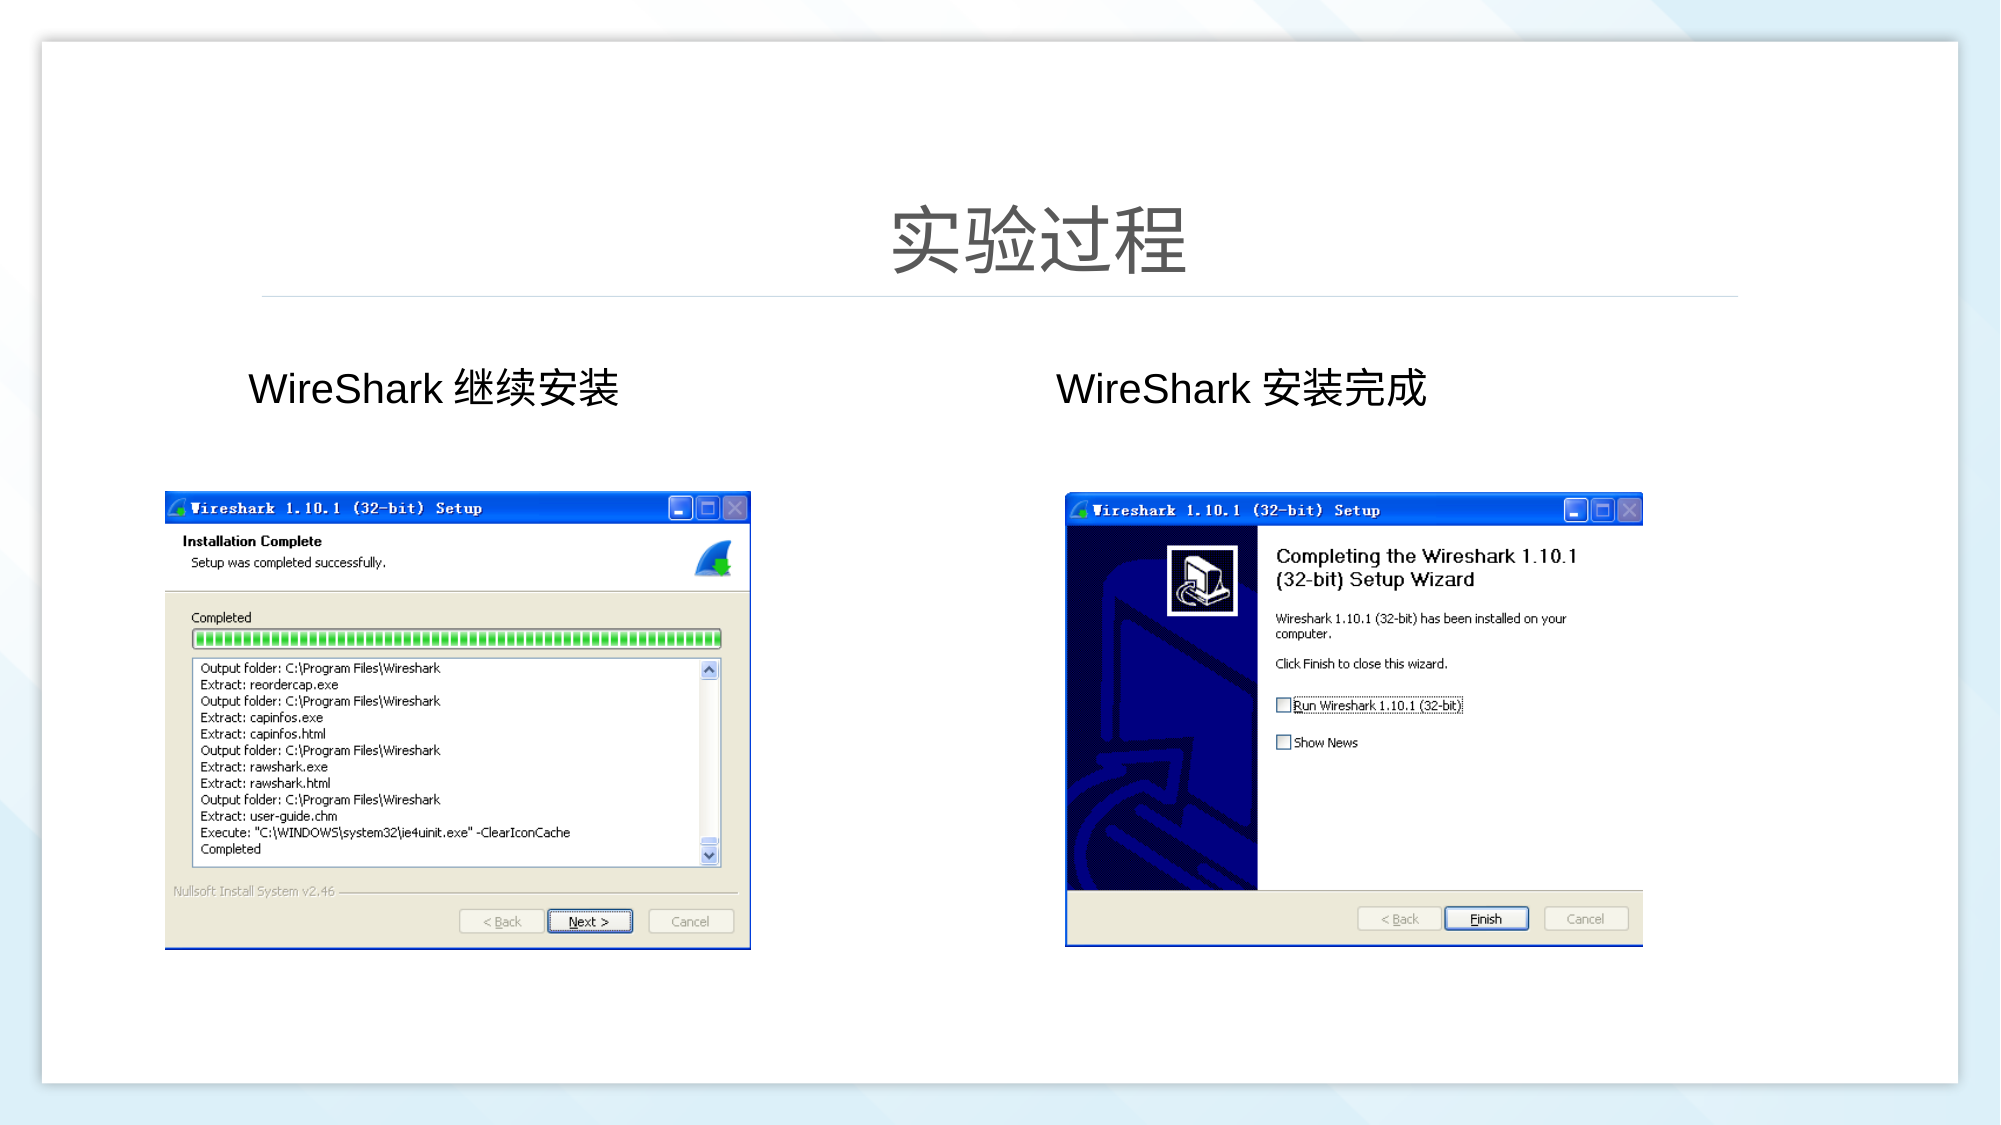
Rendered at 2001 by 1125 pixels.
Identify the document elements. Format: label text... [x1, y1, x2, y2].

picture [0, 0, 2001, 1125]
text_box WireShark继续安装 WireShark安装完成 [233, 354, 1643, 429]
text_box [261, 125, 1773, 297]
